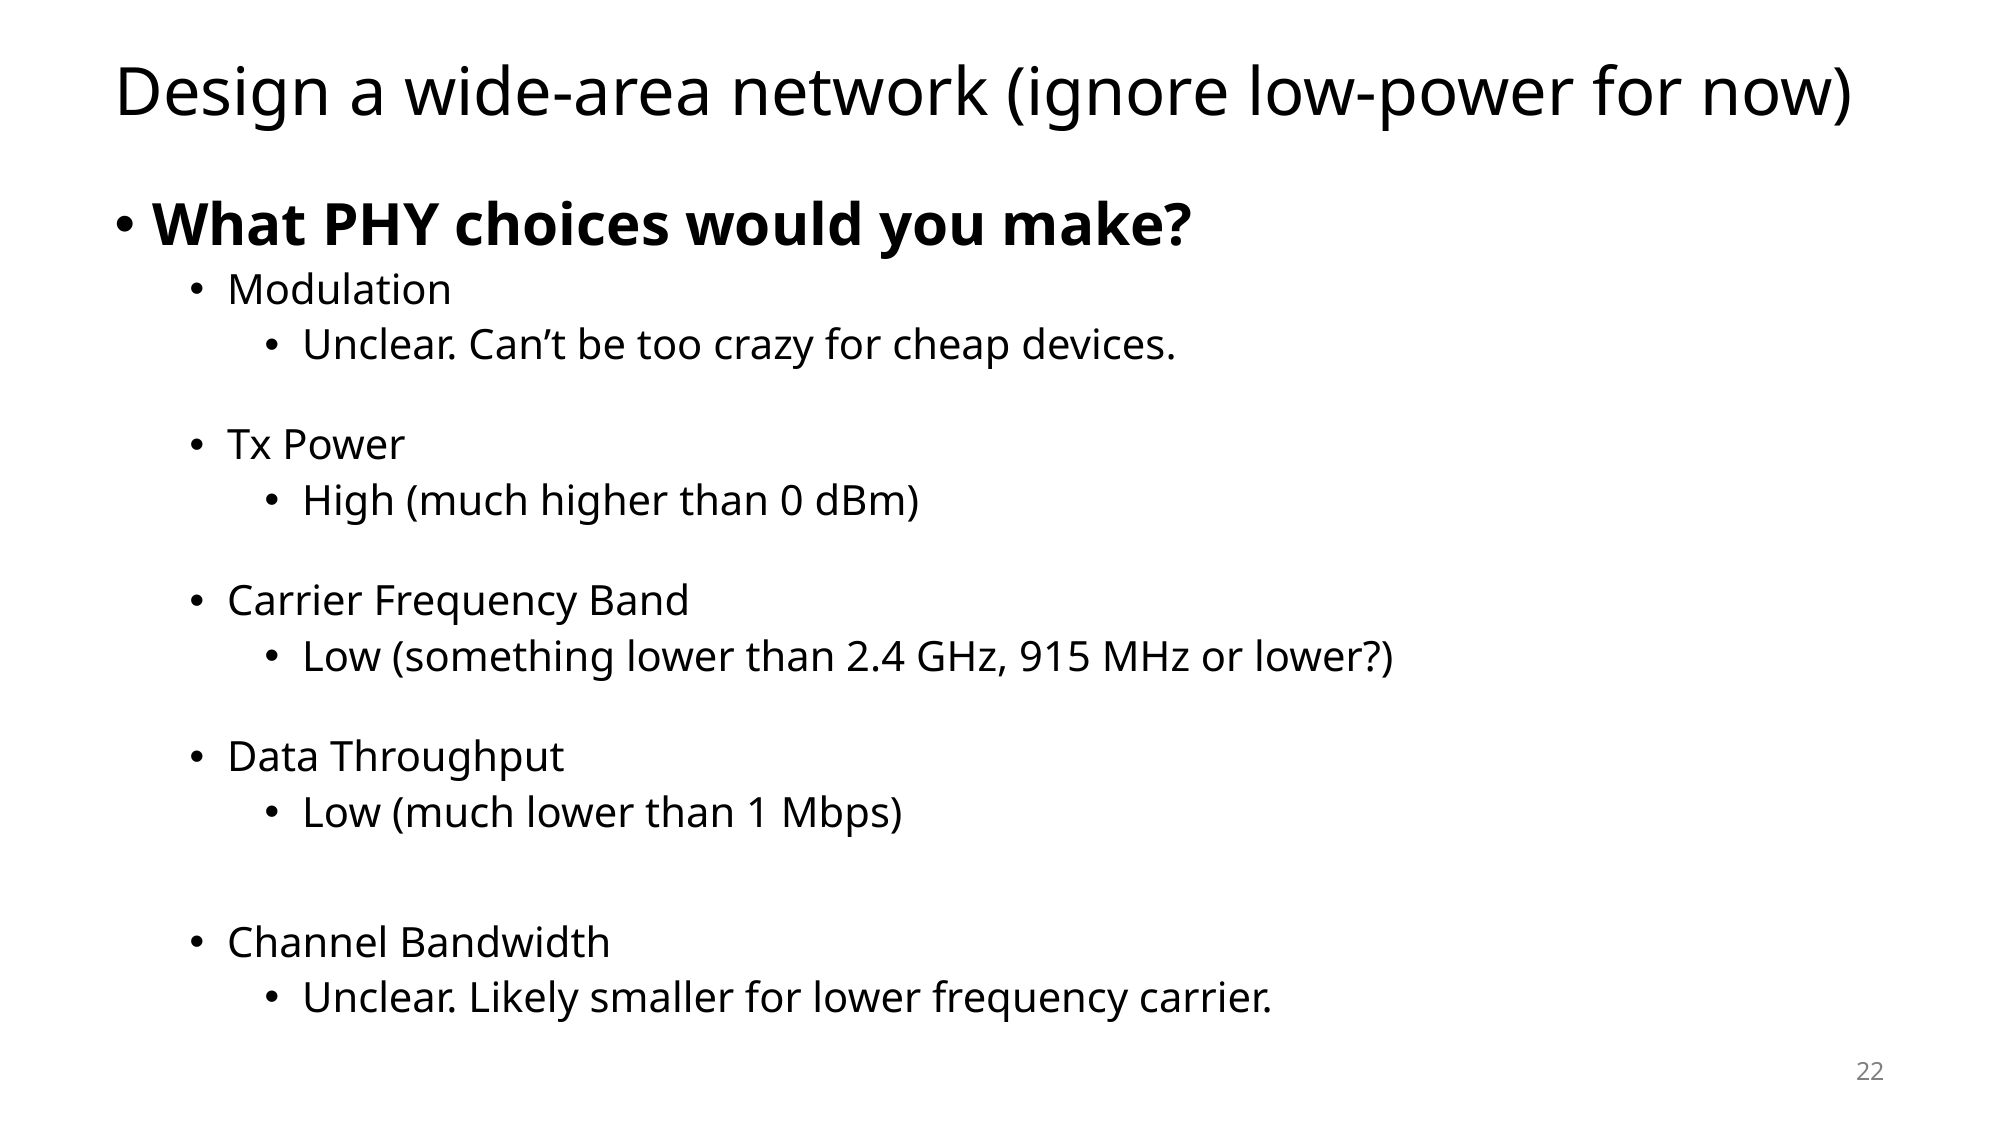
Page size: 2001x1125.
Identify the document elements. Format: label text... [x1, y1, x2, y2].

slide_number 22 [1749, 1042, 1900, 1103]
list What PHY choices would you make? Modulation Unclear. Can’t be too crazy for cheap devices. Tx Power High (much higher than 0 dBm) Carrier Frequency Band Low (something lower than 2.4 GHz, 915 MHz or lower?) Data Throughput Low (much lower than 1 Mbps) Channel Bandwidth Unclear. Likely smaller for lower frequency carrier. [99, 187, 1900, 1013]
title Design a wide-area network (ignore low-power for now) [99, 37, 1900, 150]
